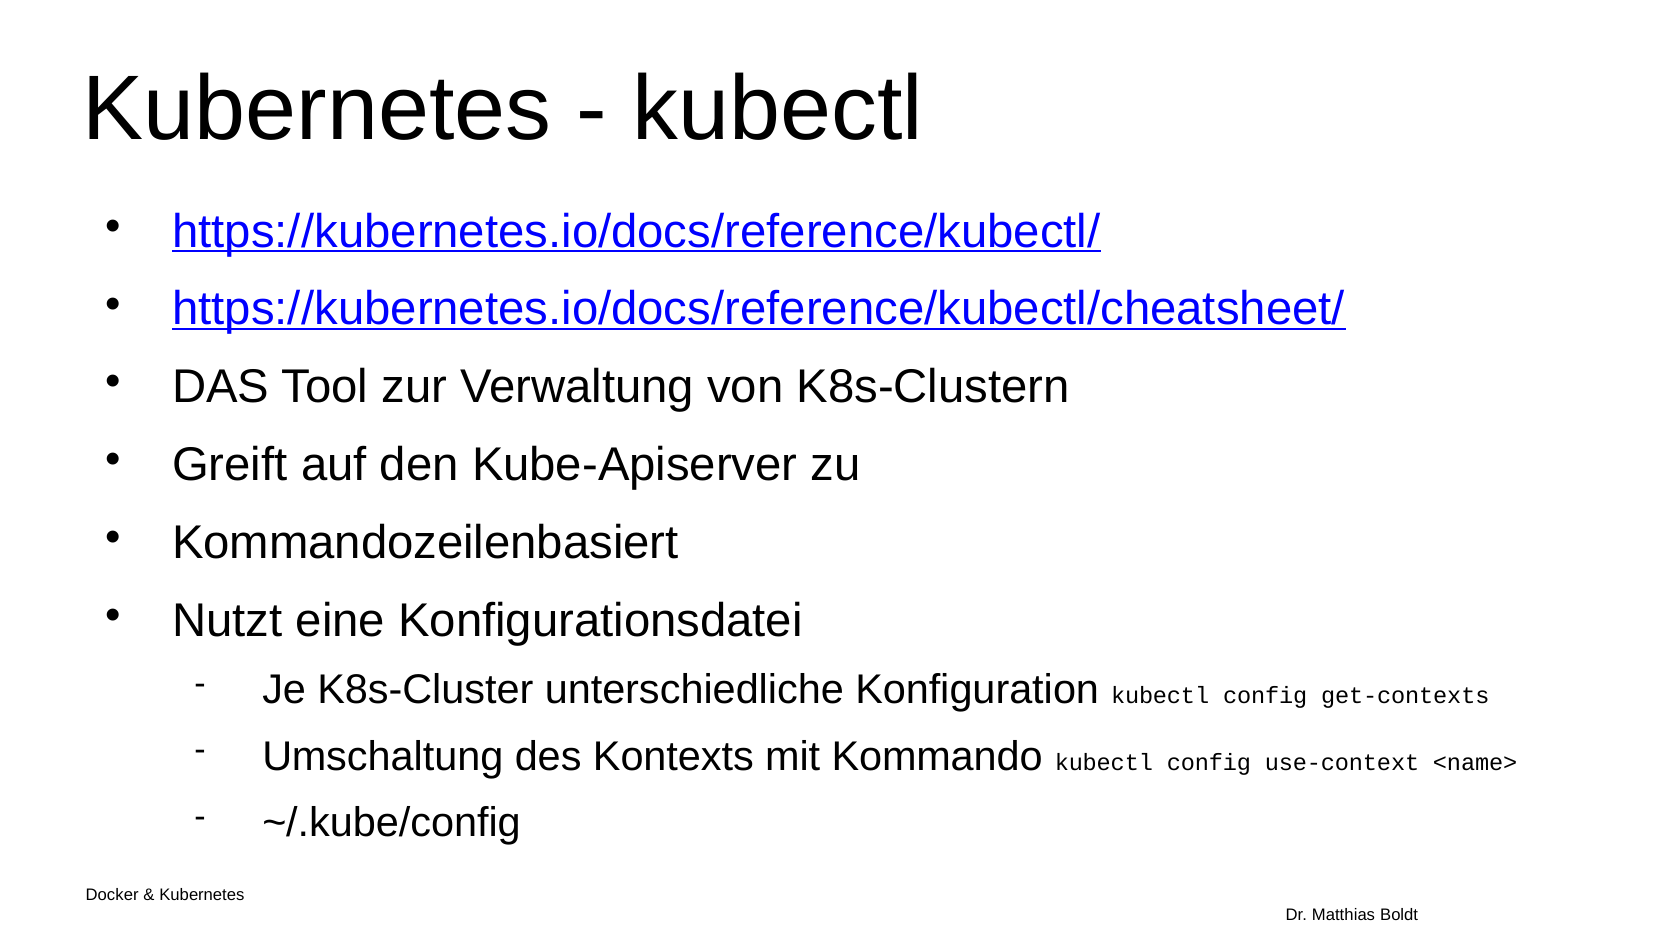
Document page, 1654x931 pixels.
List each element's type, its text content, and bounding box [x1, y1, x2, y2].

text_box Kubernetes - kubectl [82, 25, 1571, 181]
text_box Docker & Kubernetes Dr. Matthias Boldt [70, 875, 1562, 910]
text_box https://kubernetes.io/docs/reference/kubectl/ https://kubernetes.io/docs/reference/kubectl/cheatsheet/ DAS Tool zur Verwaltung von K8s-Clustern Greift auf den Kube-Apiserver zu Kommandozeilenbasiert Nutzt eine Konfigurationsdatei Je K8s-Cluster unterschiedliche Konfiguration kubectl config get-contexts Umschaltung des Kontexts mit Kommando kubectl config use-context <name> ~/.kube/config [82, 199, 1571, 851]
